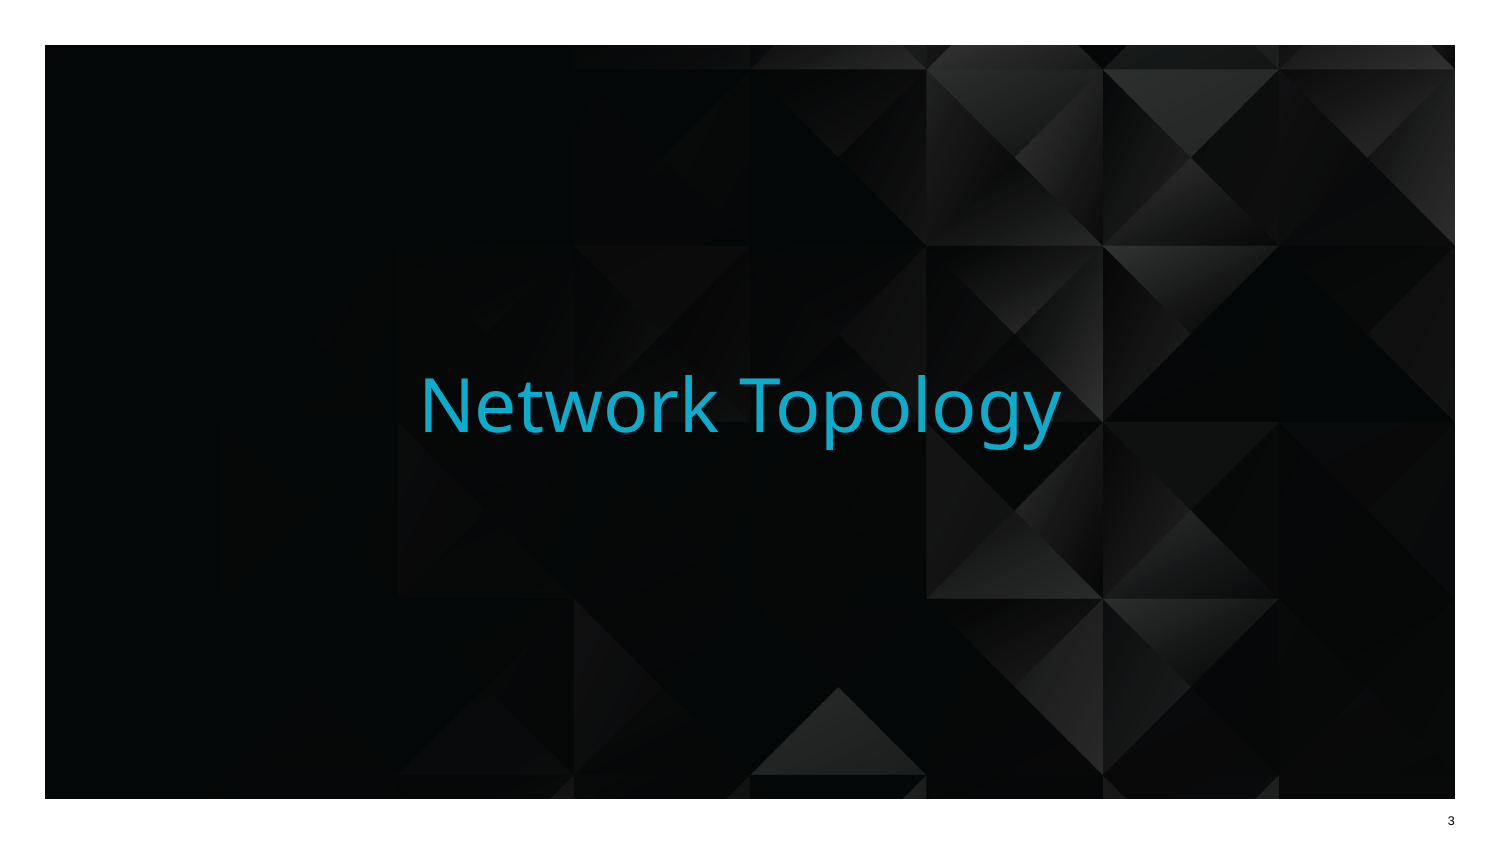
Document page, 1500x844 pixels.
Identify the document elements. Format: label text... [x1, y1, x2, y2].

picture [45, 45, 1455, 342]
text_box ‹#› [1411, 813, 1455, 831]
picture [45, 473, 1455, 799]
title Network Topology [45, 342, 1455, 473]
